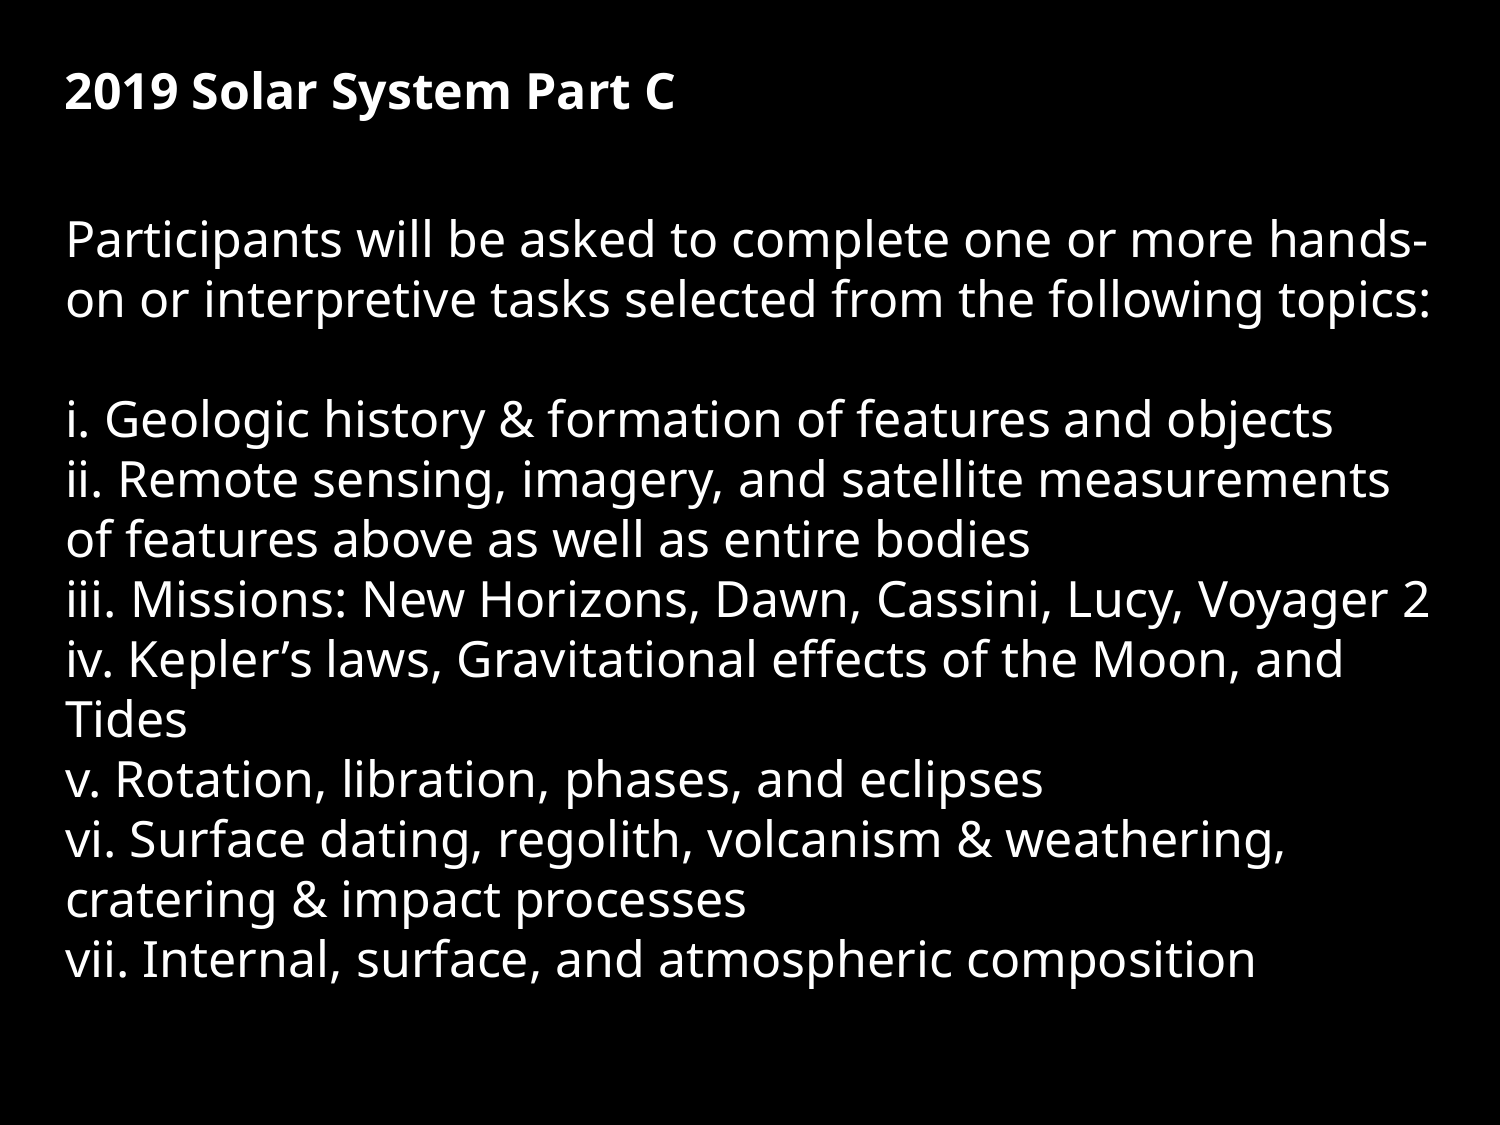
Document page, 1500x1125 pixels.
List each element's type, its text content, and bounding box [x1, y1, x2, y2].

text_box Participants will be asked to complete one or more hands-on or interpretive tasks selected from the following topics: i. Geologic history & formation of features and objects ii. Remote sensing, imagery, and satellite measurements of features above as well as entire bodies iii. Missions: New Horizons, Dawn, Cassini, Lucy, Voyager 2 iv. Kepler’s laws, Gravitational effects of the Moon, and Tides v. Rotation, libration, phases, and eclipses vi. Surface dating, regolith, volcanism & weathering, cratering & impact processes vii. Internal, surface, and atmospheric composition [49, 200, 1458, 995]
text_box 2019 Solar System Part C [50, 52, 1425, 127]
